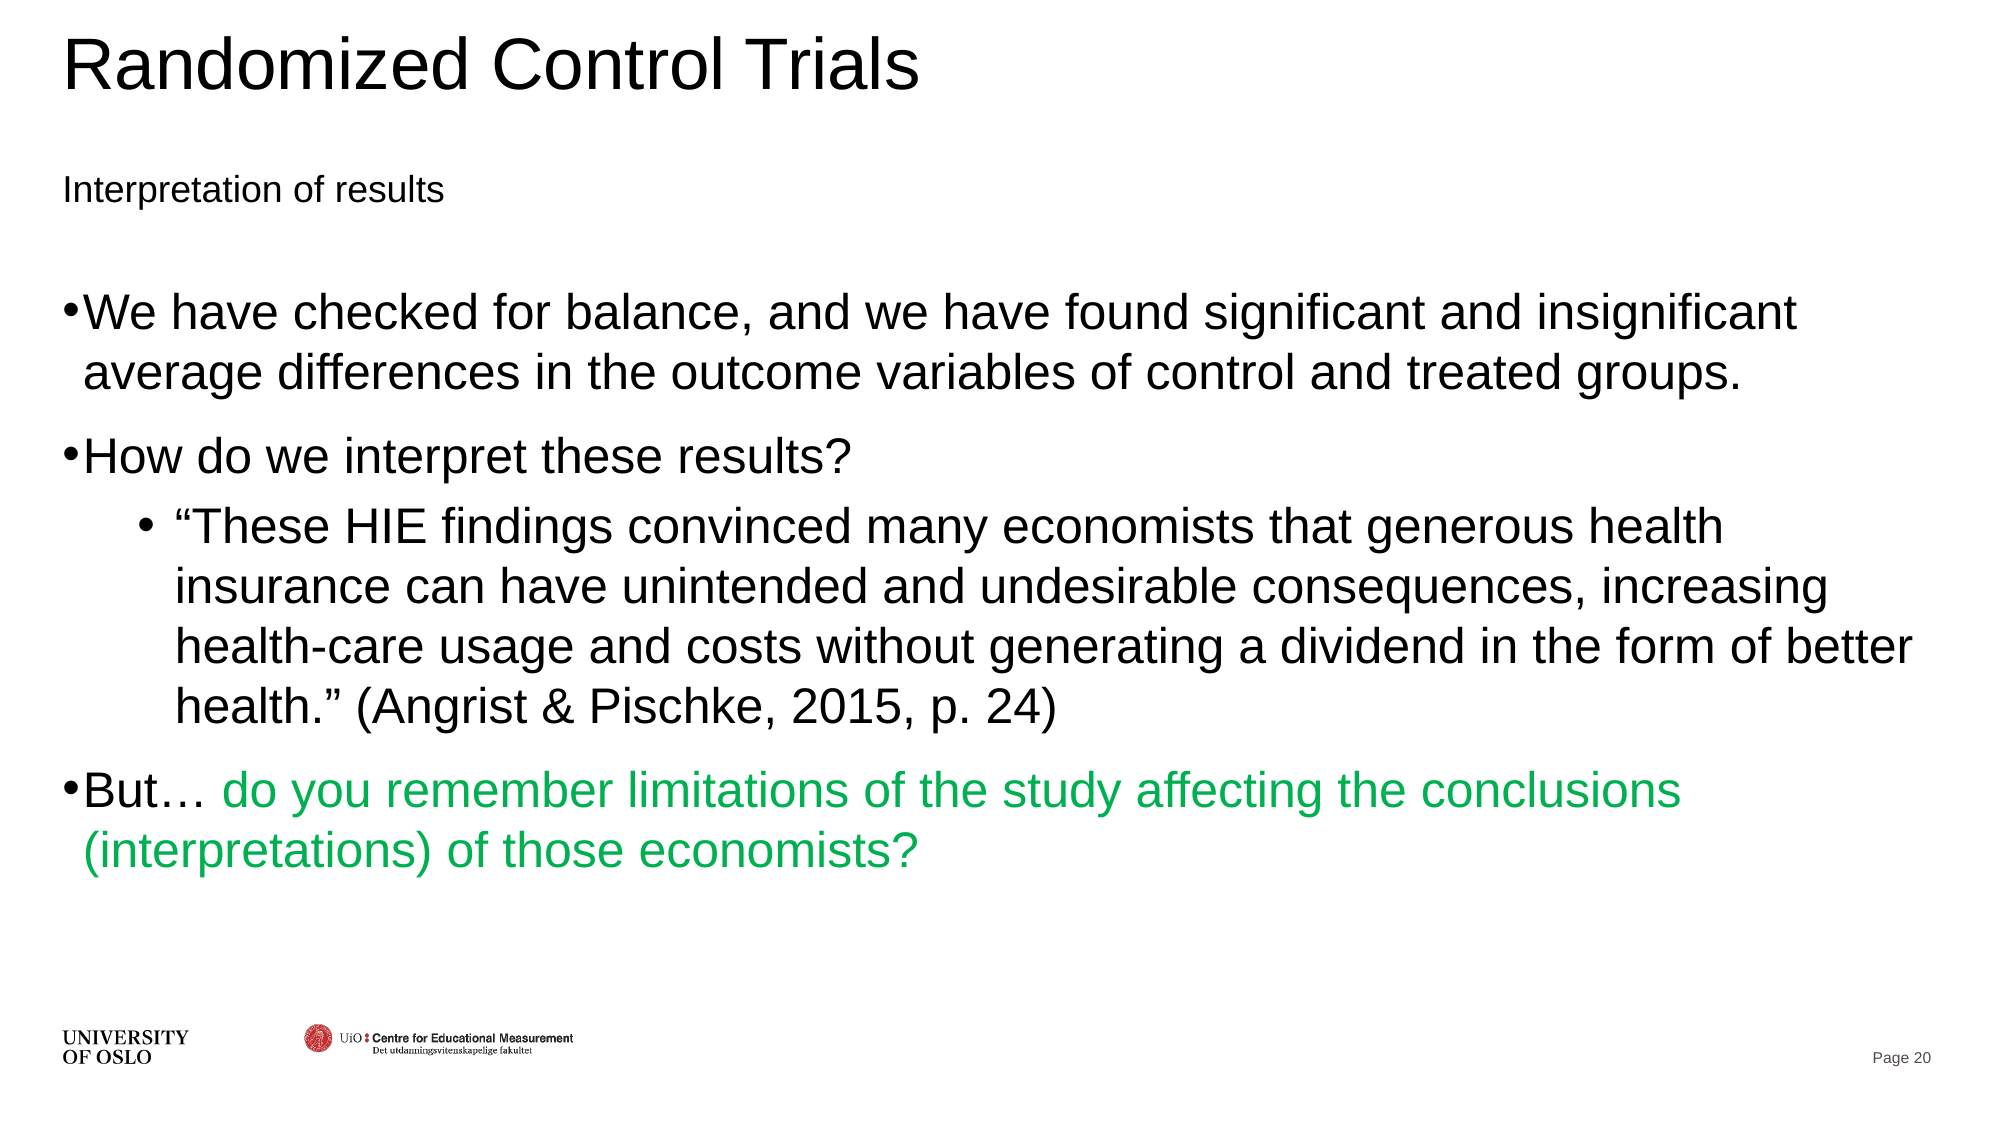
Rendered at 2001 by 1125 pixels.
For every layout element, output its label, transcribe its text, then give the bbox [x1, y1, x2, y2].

picture [301, 1021, 597, 1067]
title Randomized Control Trials [62, 26, 1938, 151]
picture [62, 1030, 189, 1064]
list We have checked for balance, and we have found significant and insignificant average differences in the outcome variables of control and treated groups. How do we interpret these results? “These HIE findings convinced many economists that generous health insurance can have unintended and undesirable consequences, increasing health-care usage and costs without generating a dividend in the form of better health.” (Angrist & Pischke, 2015, p. 24) But… do you remember limitations of the study affecting the conclusions (interpretations) of those economists? [62, 279, 1938, 994]
slide_number Page 20 [1848, 1027, 1947, 1088]
subtitle Interpretation of results [62, 164, 1938, 246]
footer [301, 1024, 548, 1067]
